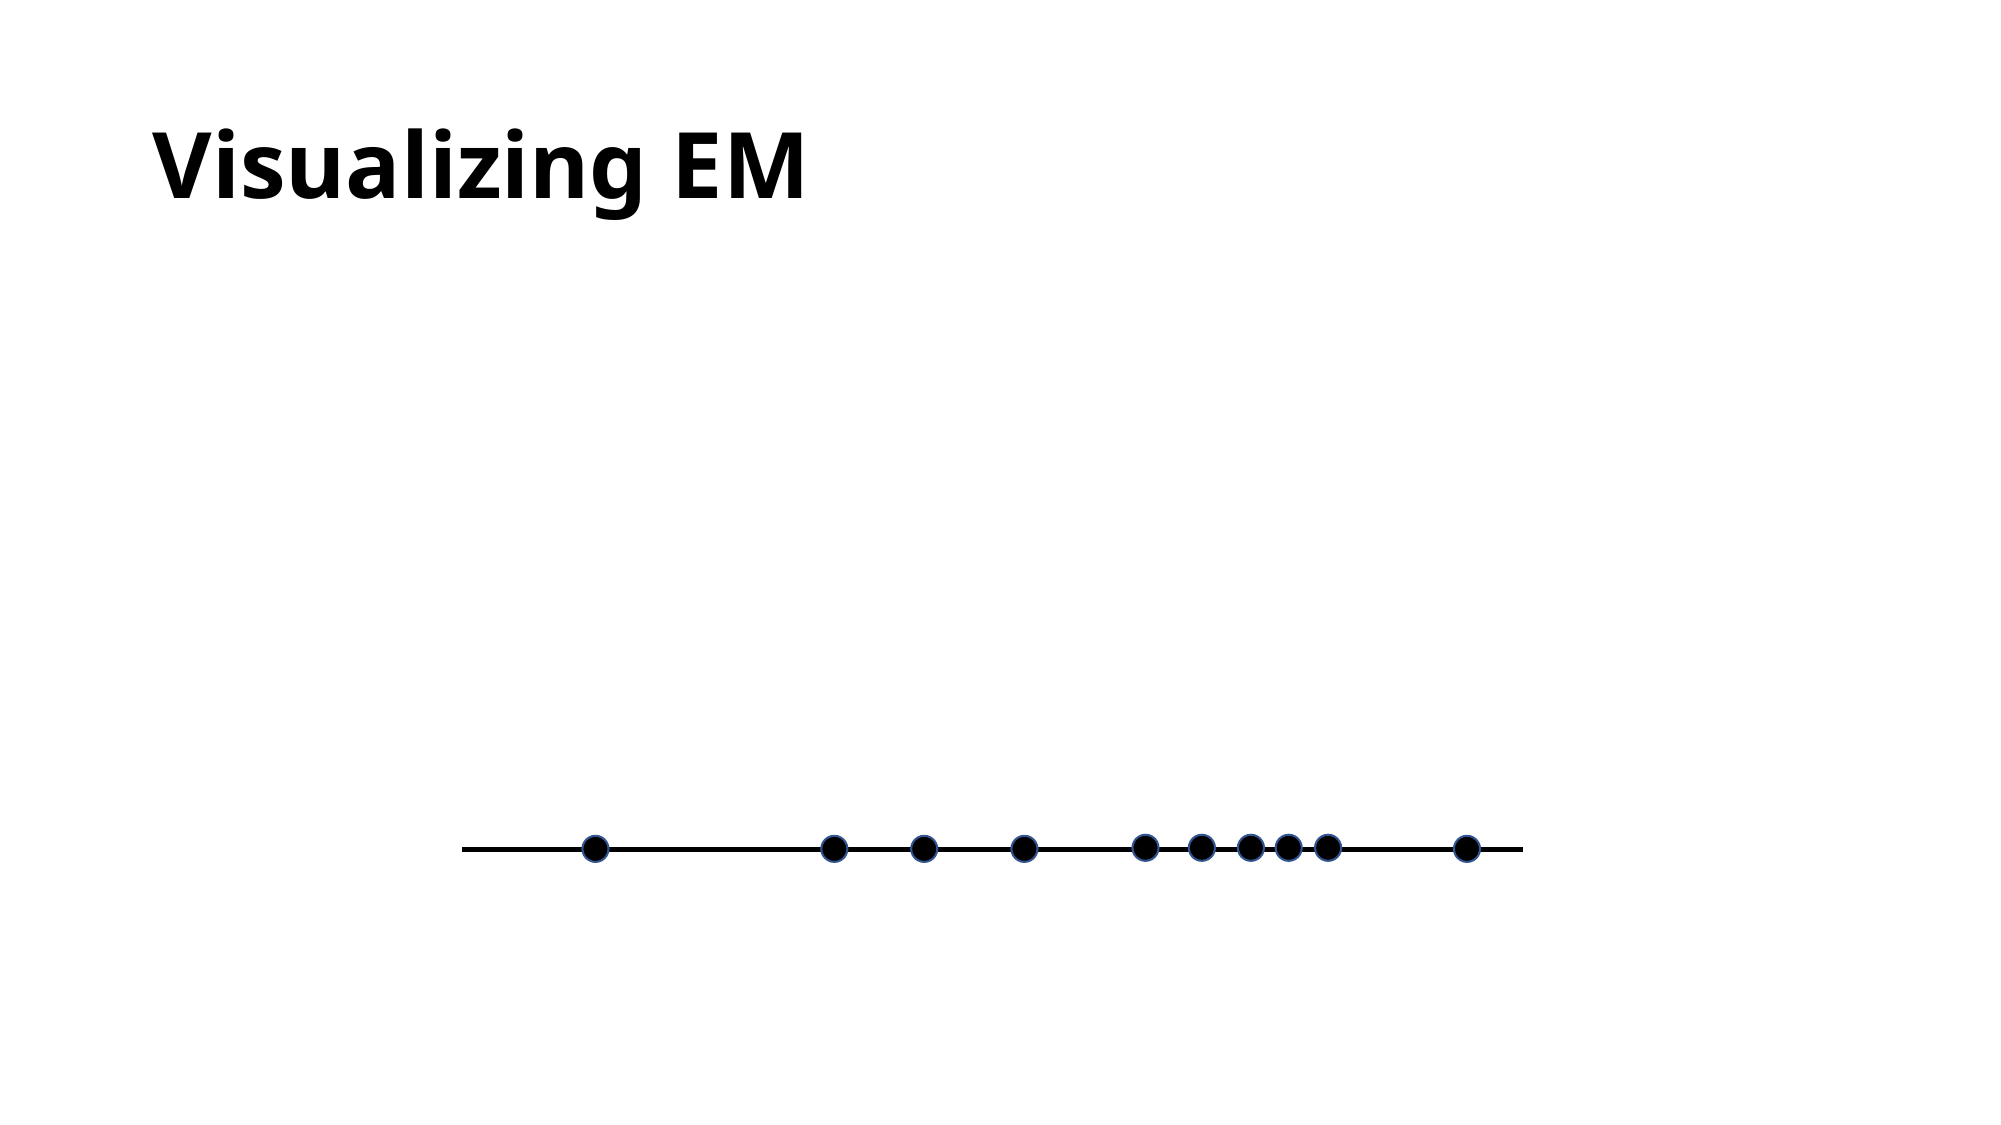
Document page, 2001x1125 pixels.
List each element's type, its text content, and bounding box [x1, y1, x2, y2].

text_box [1187, 833, 1216, 849]
text_box [1274, 850, 1303, 862]
text_box [1453, 850, 1481, 863]
title Visualizing EM [137, 59, 1863, 278]
text_box [581, 834, 610, 849]
text_box [820, 850, 849, 863]
text_box [1237, 850, 1265, 862]
text_box [910, 850, 939, 863]
text_box [1452, 834, 1482, 849]
text_box [910, 834, 939, 849]
text_box [1236, 833, 1265, 849]
text_box [1314, 850, 1342, 862]
text_box [1131, 833, 1160, 849]
text_box [1010, 850, 1039, 863]
text_box [1131, 850, 1160, 862]
text_box [1313, 833, 1343, 849]
text_box [1274, 833, 1303, 849]
text_box [820, 834, 849, 849]
text_box [1188, 850, 1216, 862]
text_box [581, 850, 610, 863]
text_box [1010, 834, 1039, 849]
